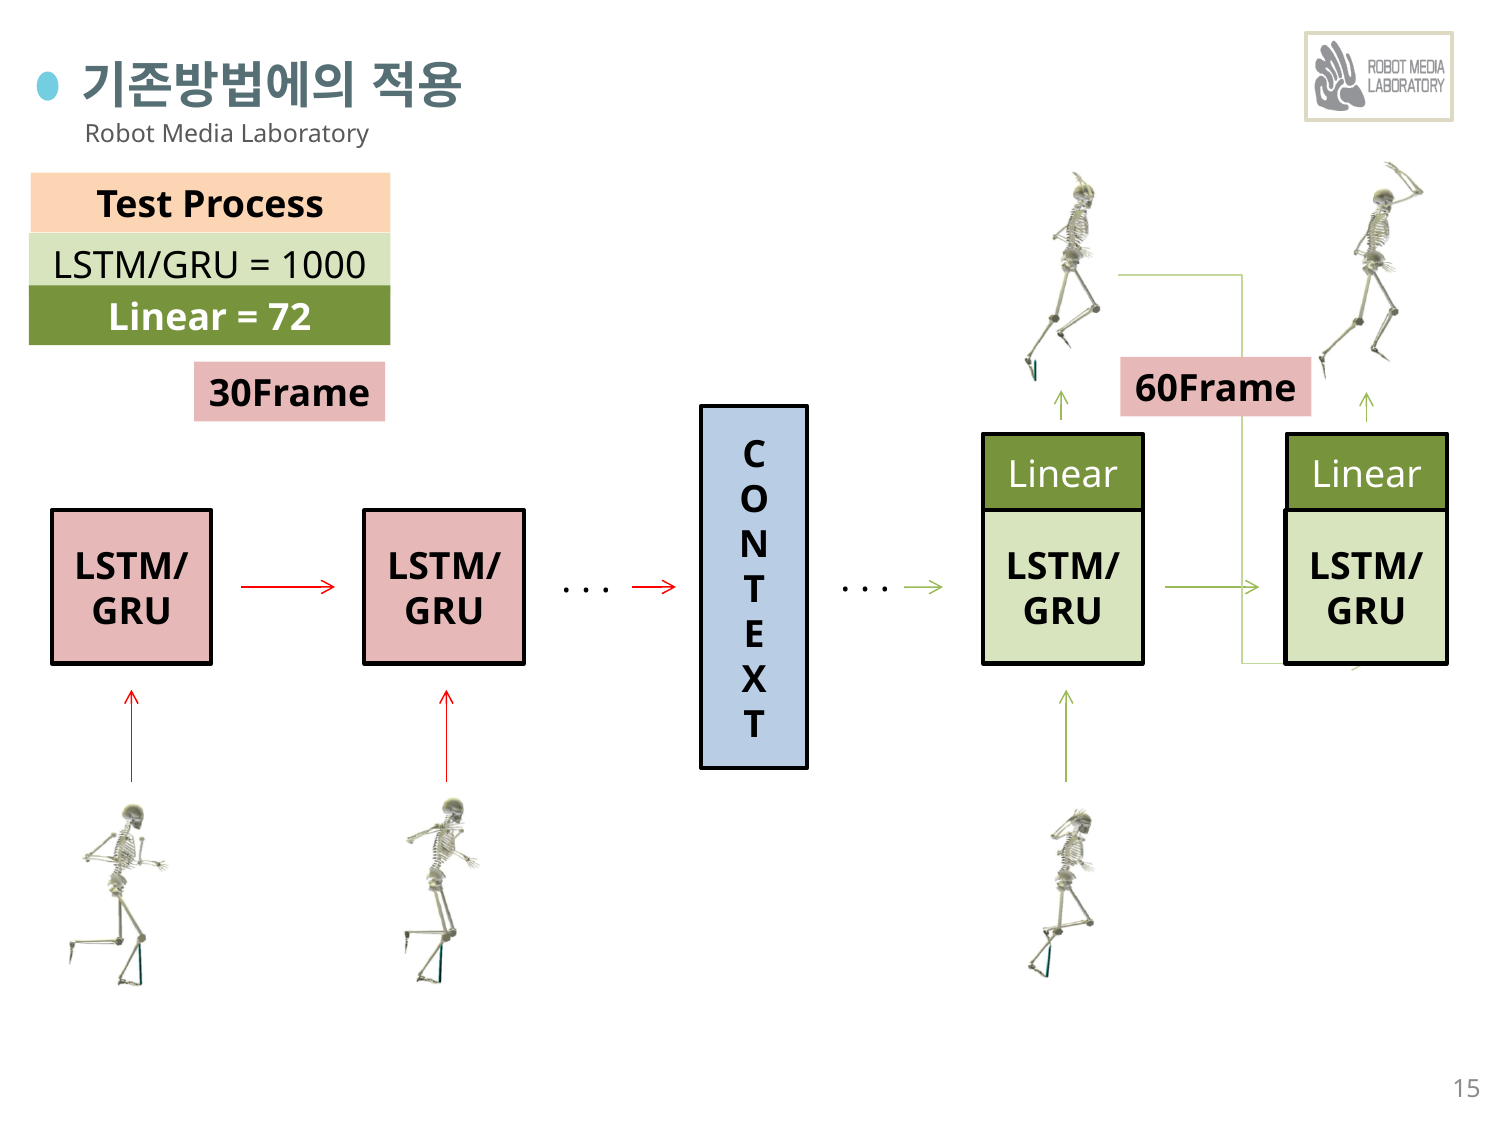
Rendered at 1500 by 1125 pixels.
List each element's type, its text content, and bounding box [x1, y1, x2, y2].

text_box LSTM/GRU [50, 508, 213, 666]
text_box 30Frame [194, 361, 386, 422]
text_box Linear = 72 [28, 285, 391, 346]
text_box LSTM/GRU = 1000 [28, 233, 391, 285]
picture [1307, 34, 1451, 119]
text_box LSTM/GRU [1369, 512, 1449, 666]
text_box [36, 45, 981, 154]
picture [394, 787, 486, 985]
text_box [1117, 274, 1366, 664]
text_box Linear [1370, 432, 1449, 512]
text_box . . . [546, 547, 646, 608]
text_box LSTM/GRU [362, 508, 526, 666]
text_box C O N T E X T [699, 404, 809, 770]
picture [1017, 798, 1115, 983]
text_box Test Process [30, 172, 391, 233]
text_box . . . [825, 547, 925, 607]
text_box LSTM/GRU [981, 512, 1113, 666]
text_box Linear [981, 432, 1112, 512]
picture [56, 787, 176, 991]
picture [1316, 158, 1426, 393]
slide_number 15 [1145, 1059, 1496, 1120]
picture [1015, 162, 1119, 388]
